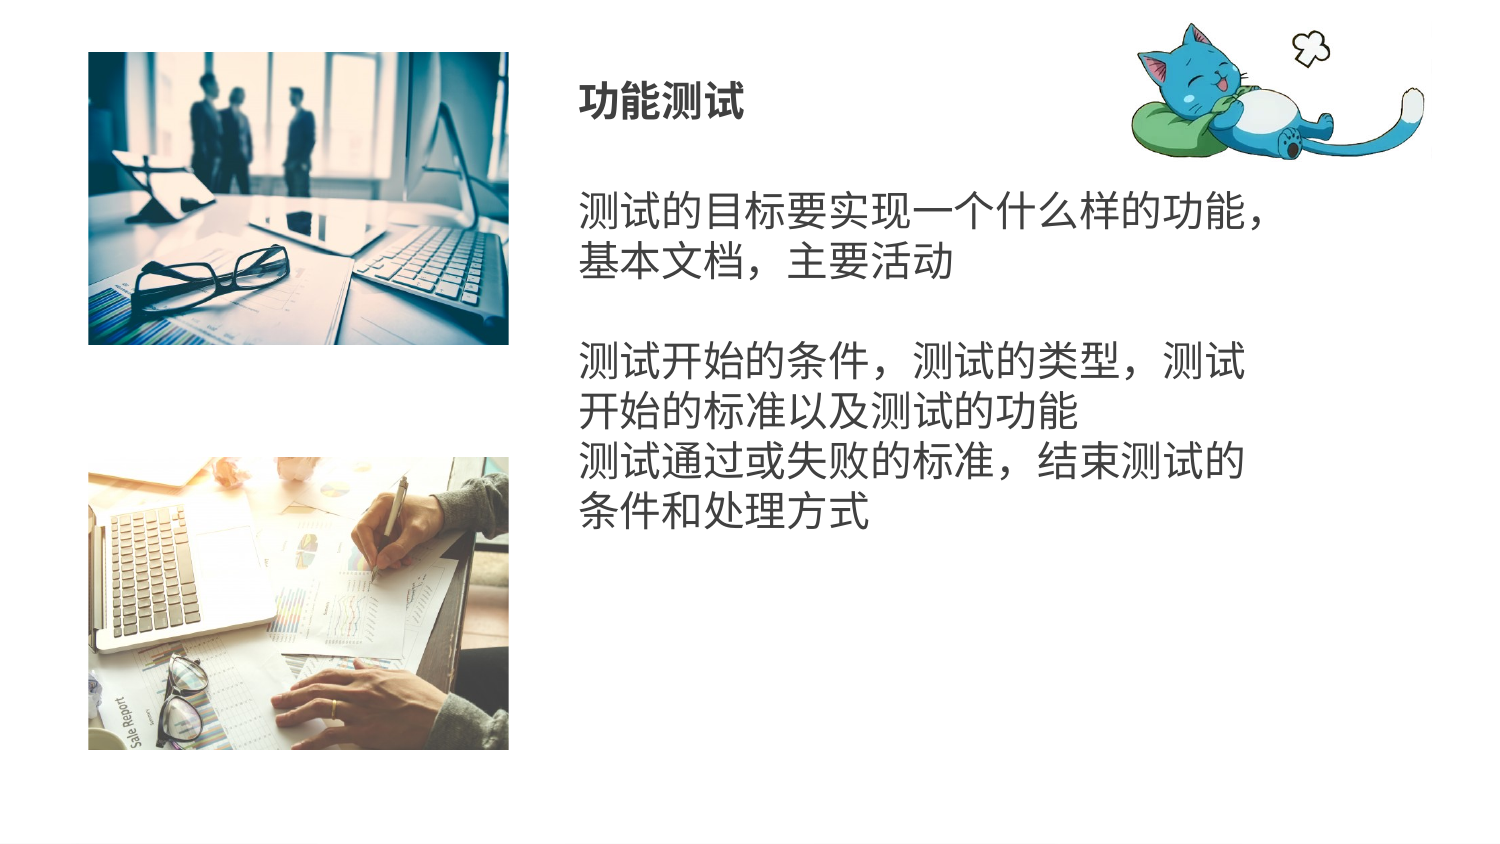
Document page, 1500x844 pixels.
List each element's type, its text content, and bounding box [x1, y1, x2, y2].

picture [1092, 4, 1468, 178]
text_box 功能测试 测试的目标要实现一个什么样的功能， 基本文档，主要活动 测试开始的条件，测试的类型，测试 开始的标准以及测试的功能 测试通过或失败的标准，结束测试的 条件和处理方式 [563, 67, 1388, 588]
text_box [86, 455, 511, 752]
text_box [812, 296, 1500, 429]
text_box [86, 50, 511, 347]
